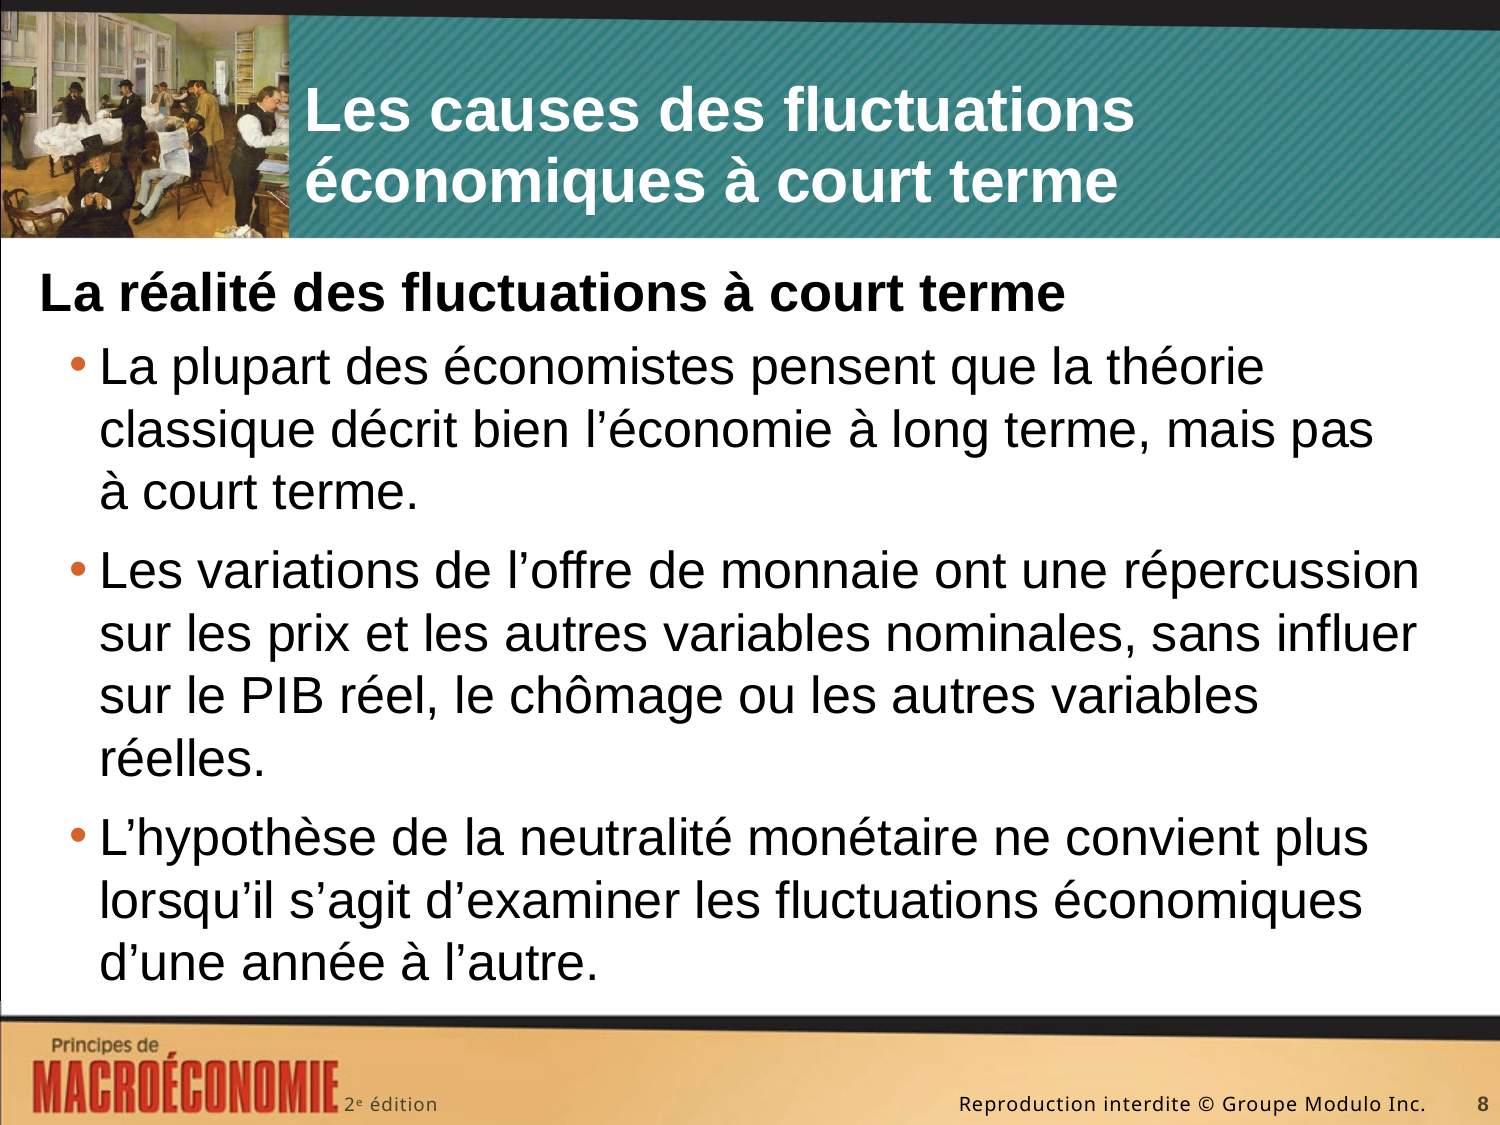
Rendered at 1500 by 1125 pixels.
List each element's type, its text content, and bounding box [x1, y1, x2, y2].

list La réalité des fluctuations à court terme La plupart des économistes pensent que la théorie classique décrit bien l’économie à long terme, mais pas à court terme. Les variations de l’offre de monnaie ont une répercussion sur les prix et les autres variables nominales, sans influer sur le PIB réel, le chômage ou les autres variables réelles. L’hypothèse de la neutralité monétaire ne convient plus lorsqu’il s’agit d’examiner les fluctuations économiques d’une année à l’autre. [24, 249, 1457, 981]
picture [1412, 1102, 1417, 1110]
slide_number 8 [1417, 1070, 1489, 1125]
picture [0, 0, 1500, 1125]
title Les causes des fluctuations économiques à court terme [304, 32, 1431, 223]
